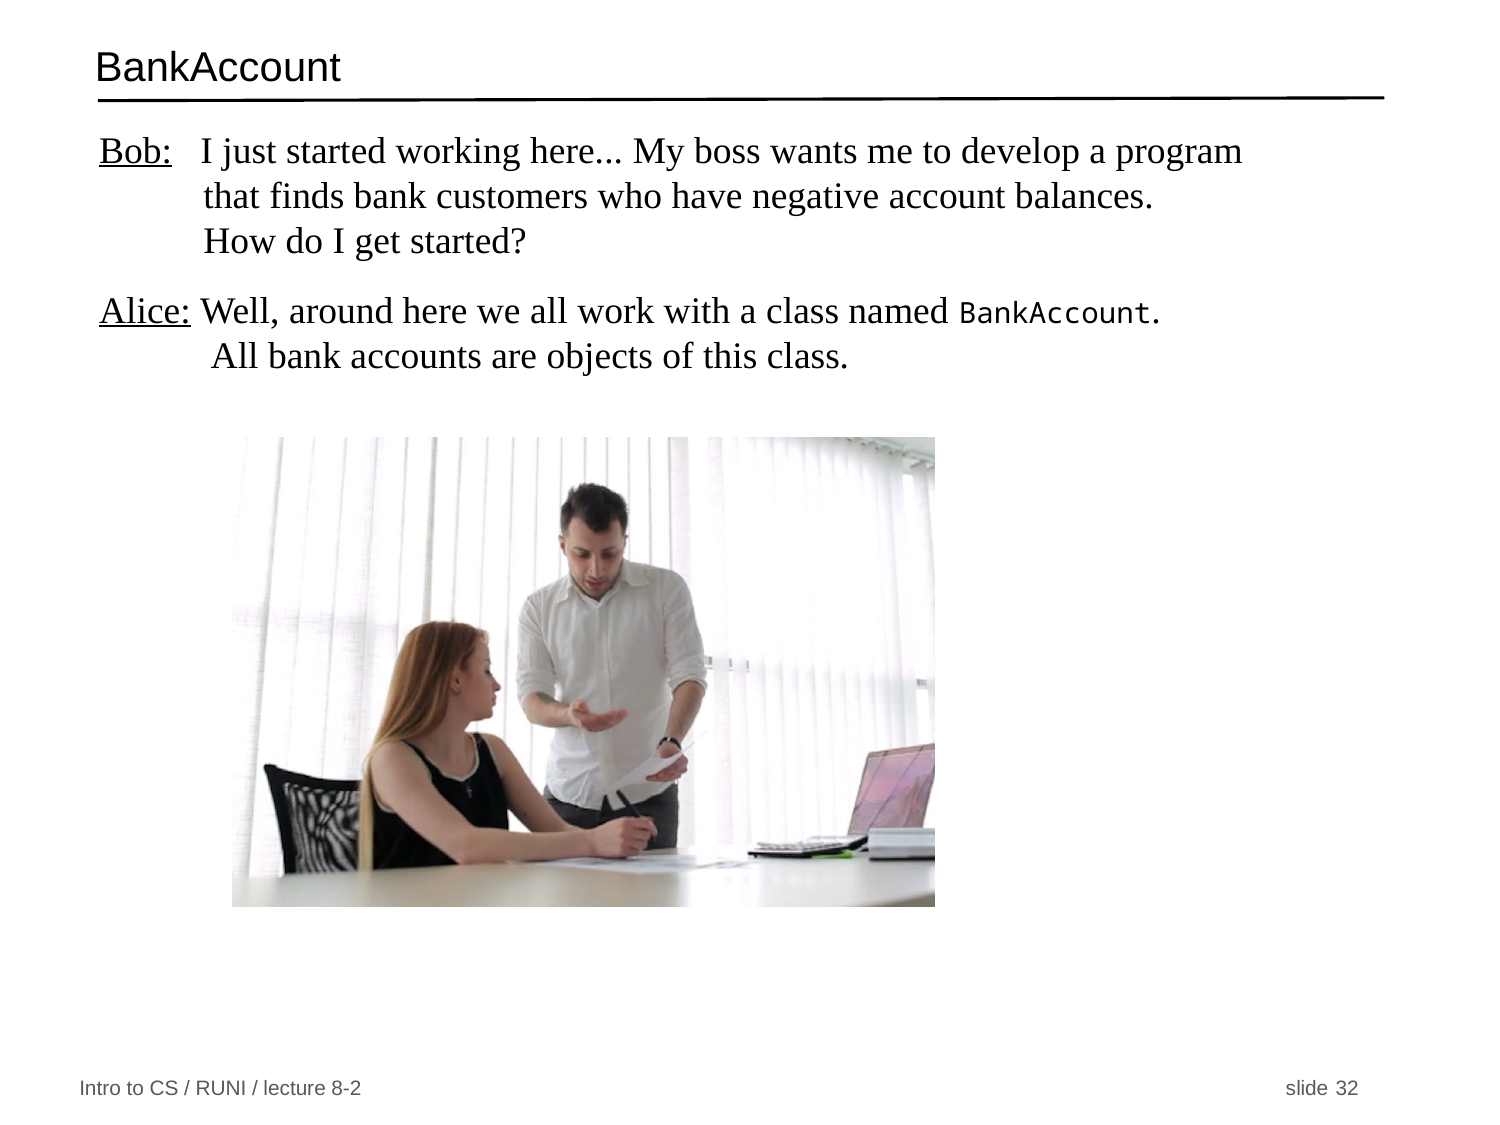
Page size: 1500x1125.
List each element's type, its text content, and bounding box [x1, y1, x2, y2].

list Bob: I just started working here... My boss wants me to develop a program that finds bank customers who have negative account balances. How do I get started? Alice: Well, around here we all work with a class named BankAccount. All bank accounts are objects of this class. [66, 117, 1388, 535]
title BankAccount [79, 33, 1371, 109]
picture [231, 437, 935, 907]
